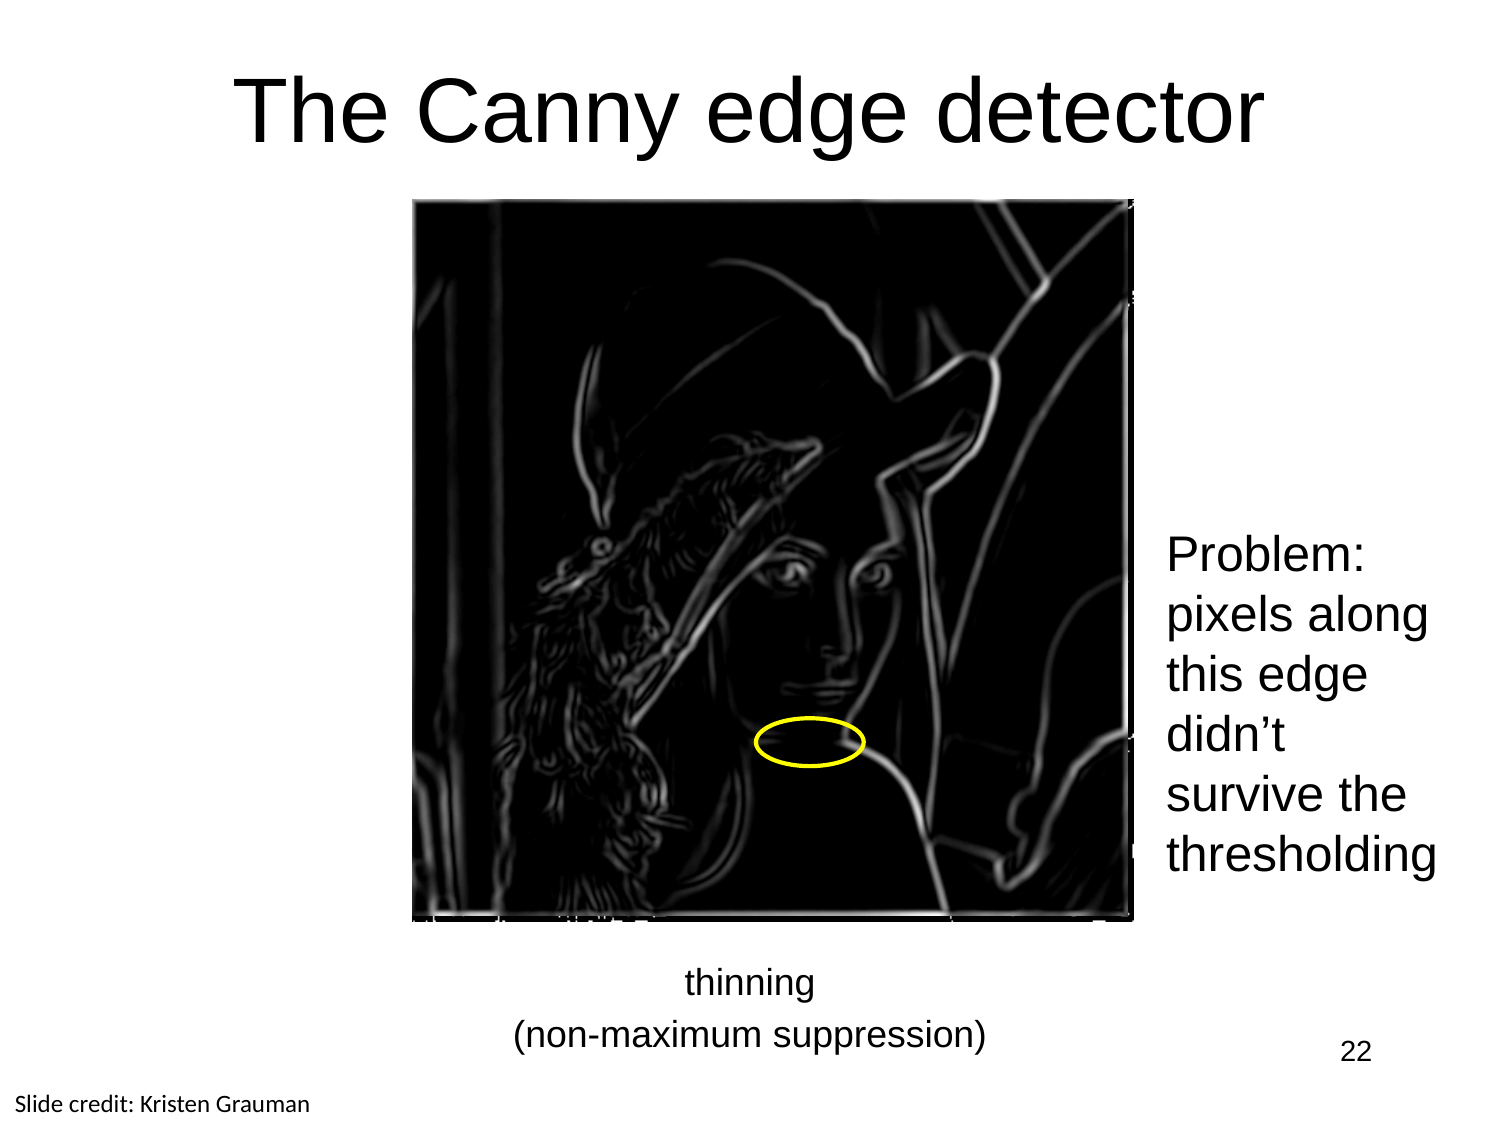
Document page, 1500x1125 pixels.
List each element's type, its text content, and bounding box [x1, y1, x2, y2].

slide_number 22 [1074, 1024, 1388, 1101]
picture [412, 199, 1135, 922]
title The Canny edge detector [112, 12, 1388, 201]
text_box thinning (non-maximum suppression) [112, 950, 1388, 1050]
text_box Problem: pixels along this edge didn’t survive the thresholding [1151, 514, 1469, 890]
text_box Slide credit: Kristen Grauman [0, 1079, 388, 1125]
